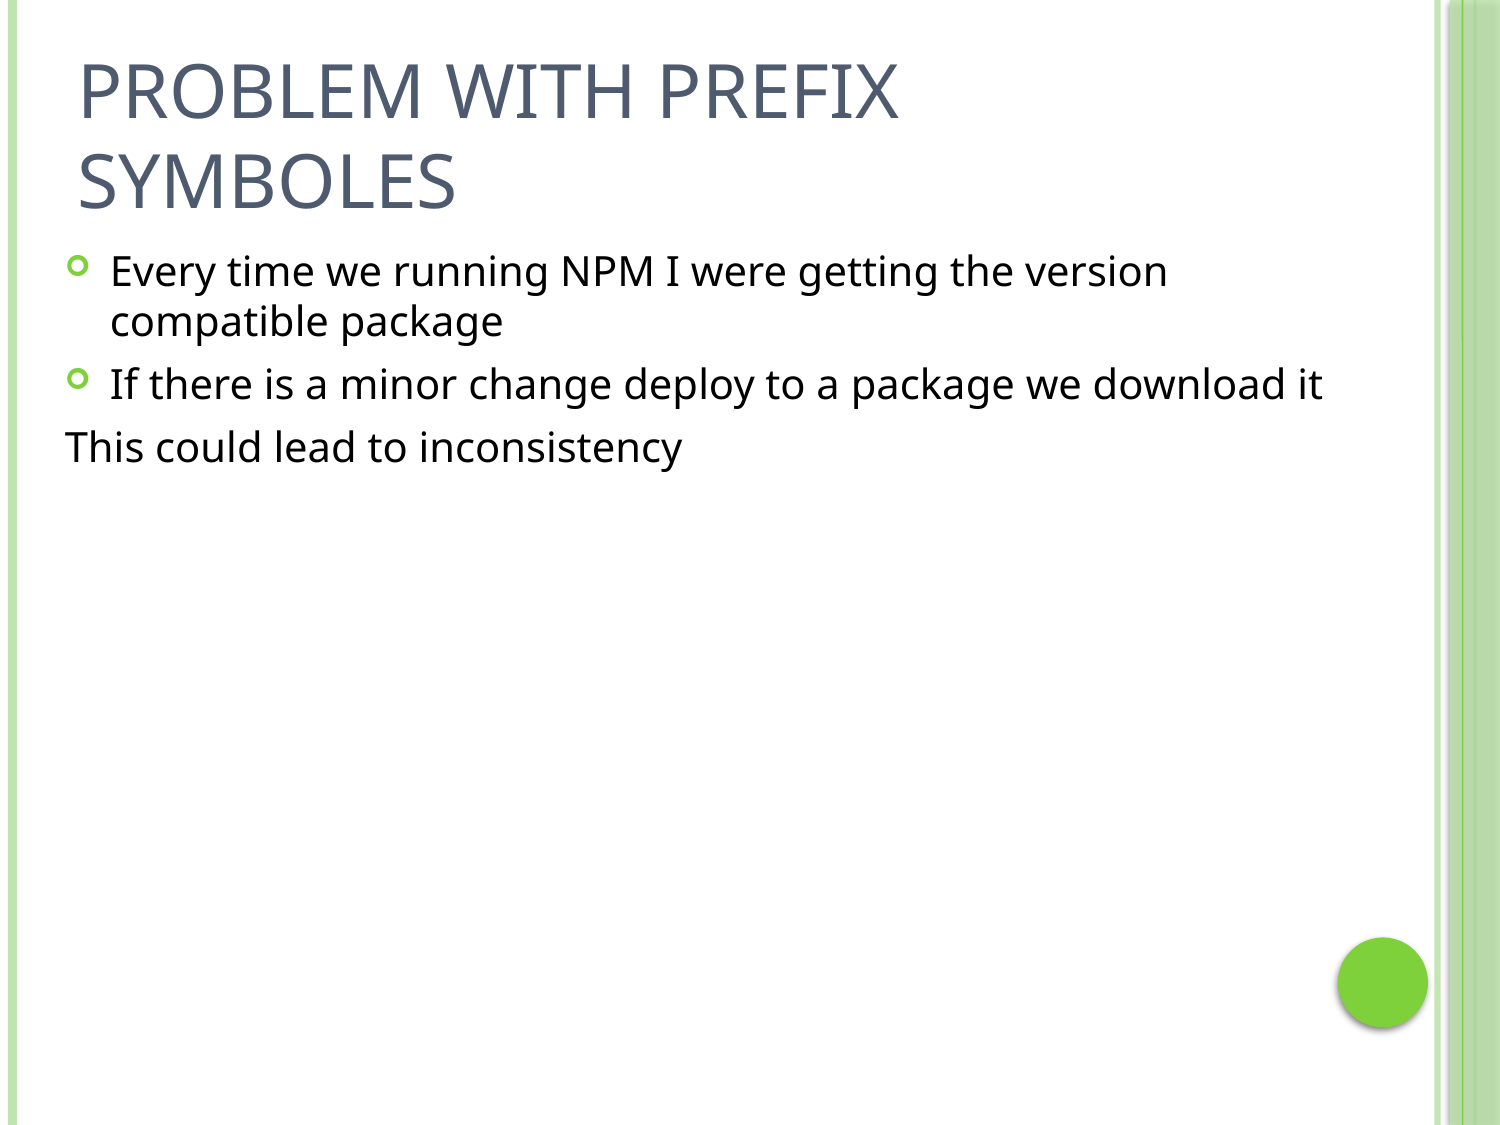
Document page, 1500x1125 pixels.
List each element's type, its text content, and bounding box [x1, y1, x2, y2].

list Every time we running NPM I were getting the version compatible package If there is a minor change deploy to a package we download it This could lead to inconsistency [50, 174, 1413, 1000]
title Problem with prefix symboles [62, 118, 1313, 174]
